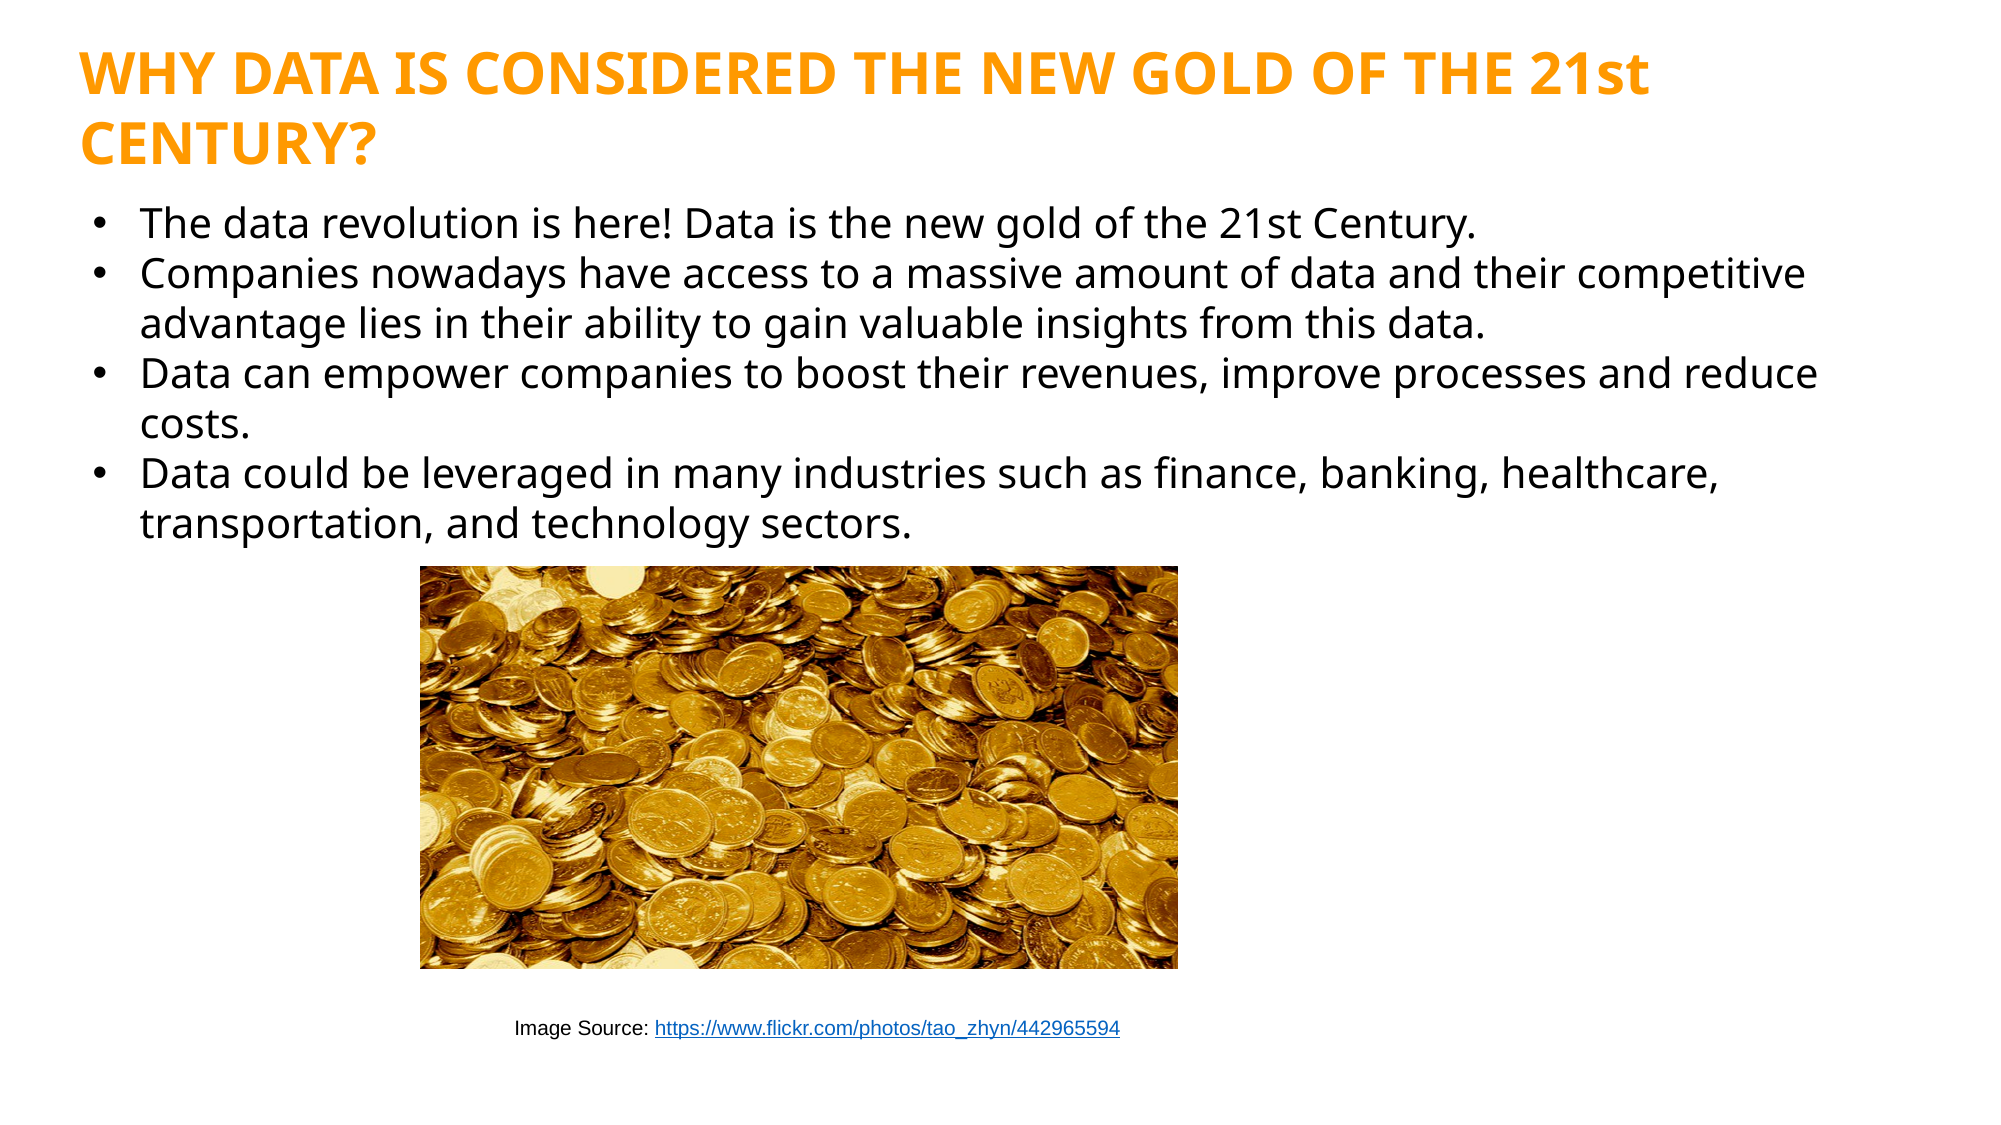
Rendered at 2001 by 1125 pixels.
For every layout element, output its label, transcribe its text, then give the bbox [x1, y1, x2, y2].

picture [420, 566, 1178, 969]
text_box WHY DATA IS CONSIDERED THE NEW GOLD OF THE 21st CENTURY? [64, 28, 1708, 184]
text_box Image Source: https://www.flickr.com/photos/tao_zhyn/442965594 [499, 1006, 1136, 1072]
text_box The data revolution is here! Data is the new gold of the 21st Century. Companies nowadays have access to a massive amount of data and their competitive advantage lies in their ability to gain valuable insights from this data. Data can empower companies to boost their revenues, improve processes and reduce costs. Data could be leveraged in many industries such as finance, banking, healthcare, transportation, and technology sectors. [78, 189, 1858, 555]
